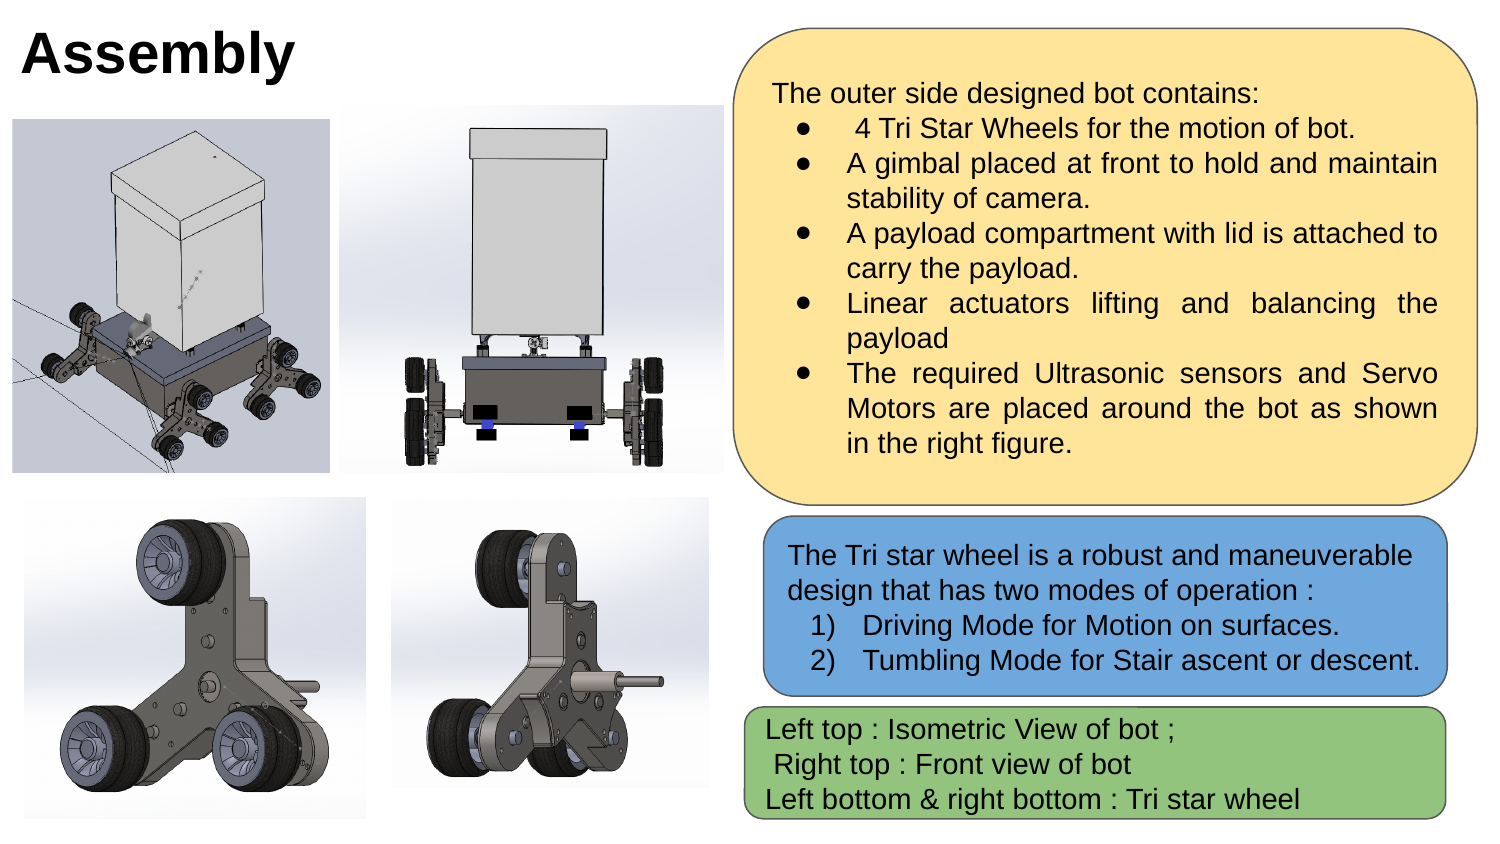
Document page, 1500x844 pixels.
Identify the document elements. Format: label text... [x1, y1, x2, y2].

picture [390, 497, 709, 788]
text_box Left top : Isometric View of bot ; Right top : Front view of bot Left bottom & right bottom : Tri star wheel [744, 706, 1446, 819]
title Assembly [5, 0, 1404, 94]
picture [12, 118, 331, 474]
text_box The Tri star wheel is a robust and maneuverable design that has two modes of operation : Driving Mode for Motion on surfaces. Tumbling Mode for Stair ascent or descent. [763, 516, 1448, 697]
picture [339, 105, 724, 474]
picture [24, 497, 367, 819]
text_box The outer side designed bot contains: 4 Tri Star Wheels for the motion of bot. A gimbal placed at front to hold and maintain stability of camera. A payload compartment with lid is attached to carry the payload. Linear actuators lifting and balancing the payload The required Ultrasonic sensors and Servo Motors are placed around the bot as shown in the right figure. [733, 28, 1478, 506]
